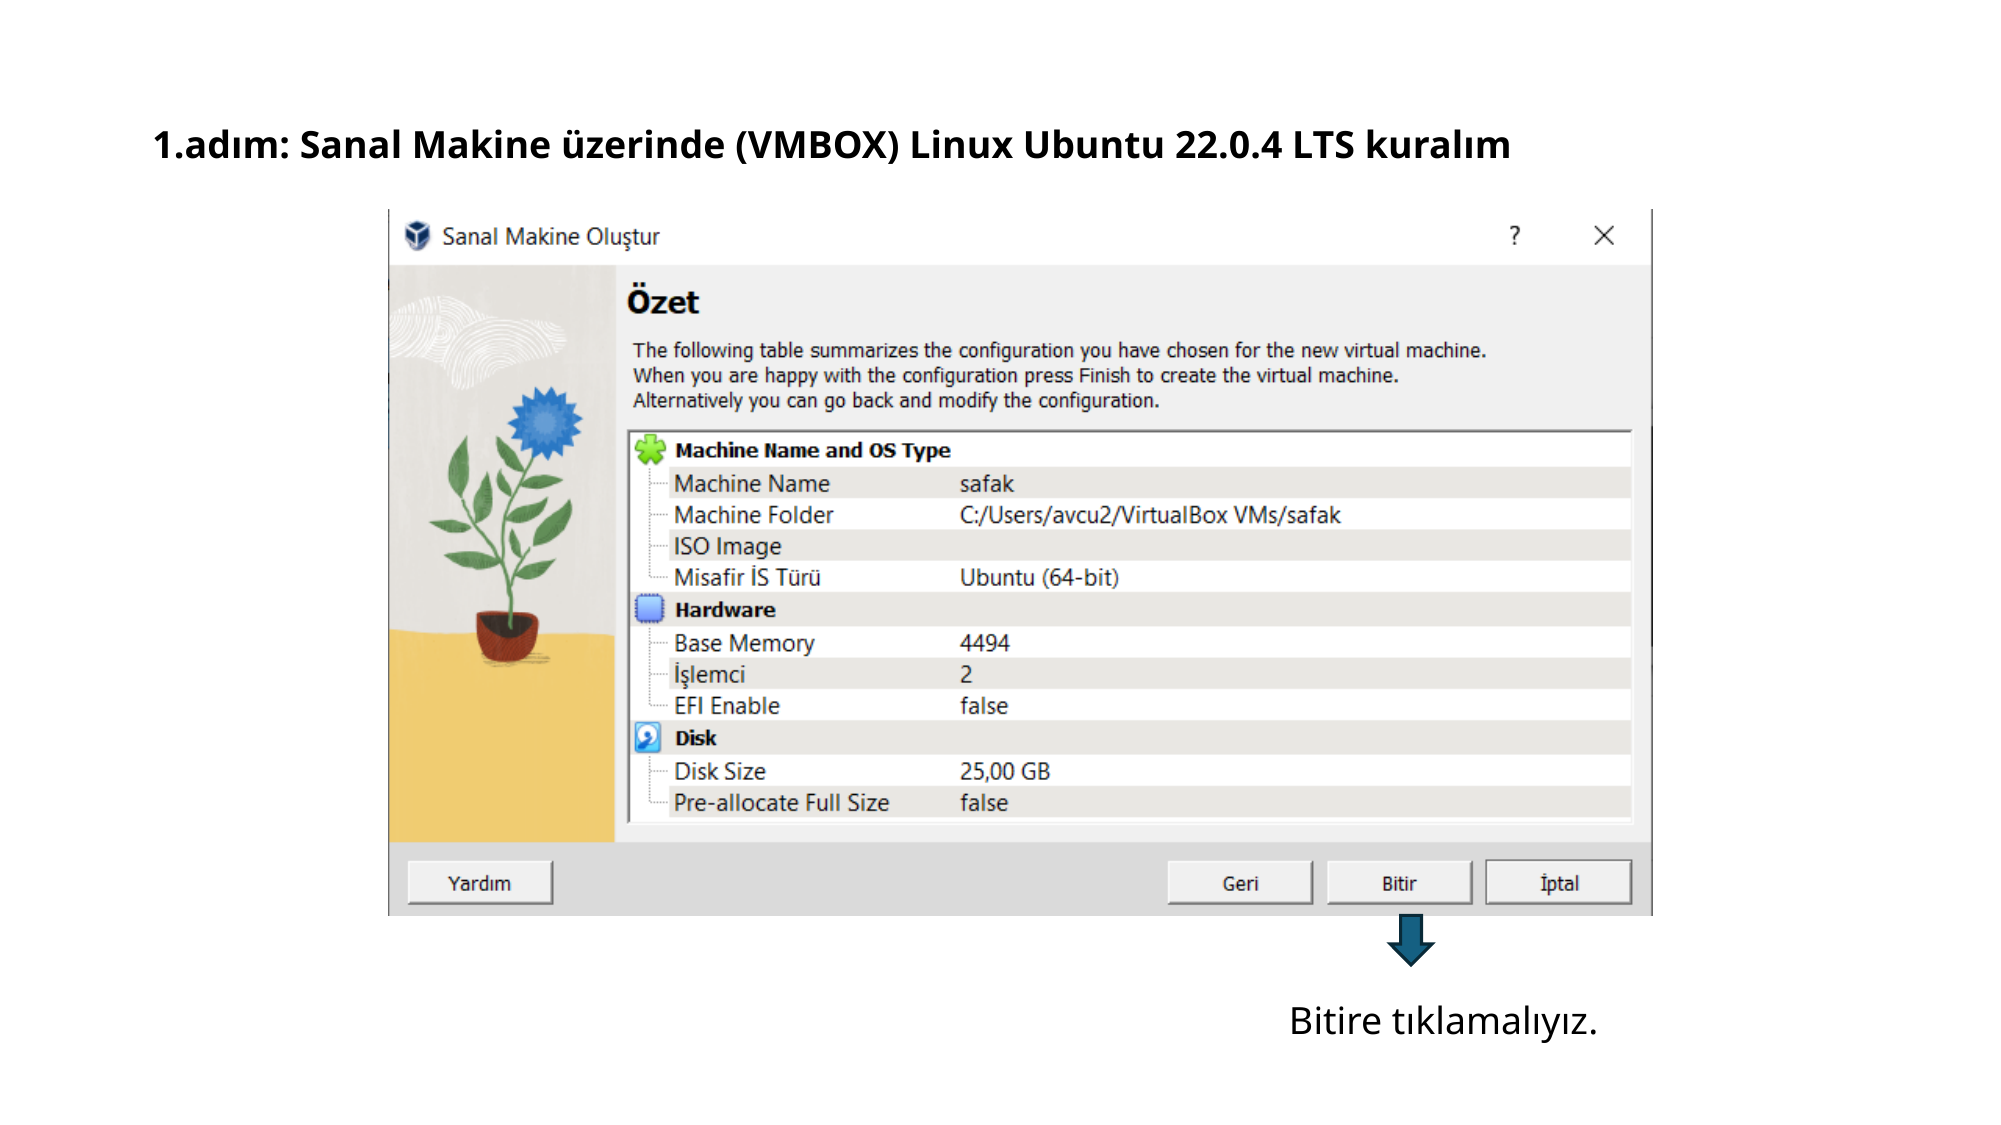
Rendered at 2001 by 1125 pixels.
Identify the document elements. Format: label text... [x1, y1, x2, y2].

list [387, 208, 1653, 917]
text_box Bitire tıklamalıyız. [1274, 989, 1616, 1050]
title 1.adım: Sanal Makine üzerinde (VMBOX) Linux Ubuntu 22.0.4 LTS kuralım [137, 59, 1863, 278]
text_box [1386, 917, 1436, 968]
